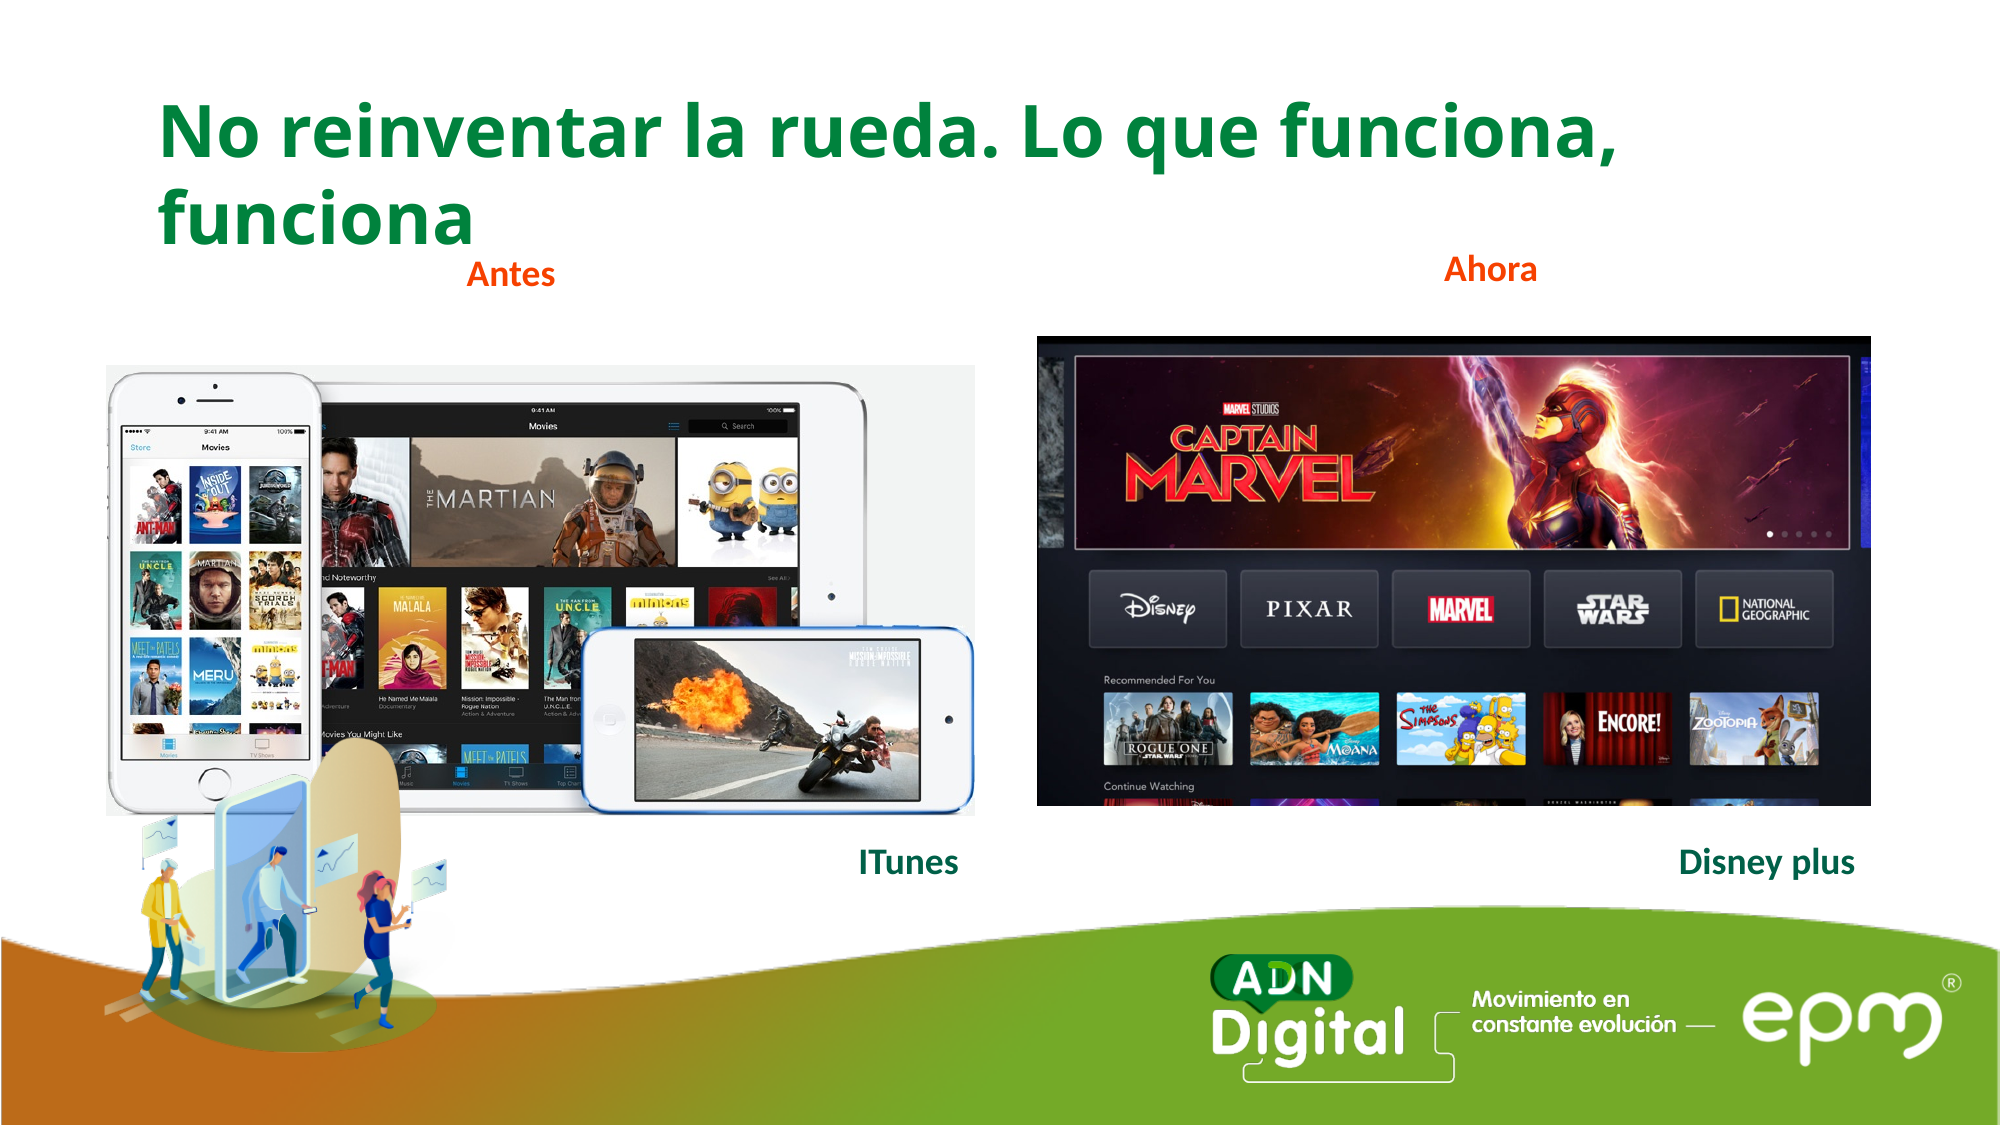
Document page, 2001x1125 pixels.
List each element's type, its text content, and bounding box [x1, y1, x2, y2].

picture [1037, 336, 1872, 806]
text_box Ahora [1429, 236, 1554, 297]
text_box Disney plus [1664, 829, 1871, 890]
text_box No reinventar la rueda. Lo que funciona, funciona [142, 77, 1912, 267]
picture [0, 365, 2000, 1125]
text_box ITunes [843, 829, 974, 890]
text_box Antes [451, 241, 571, 302]
